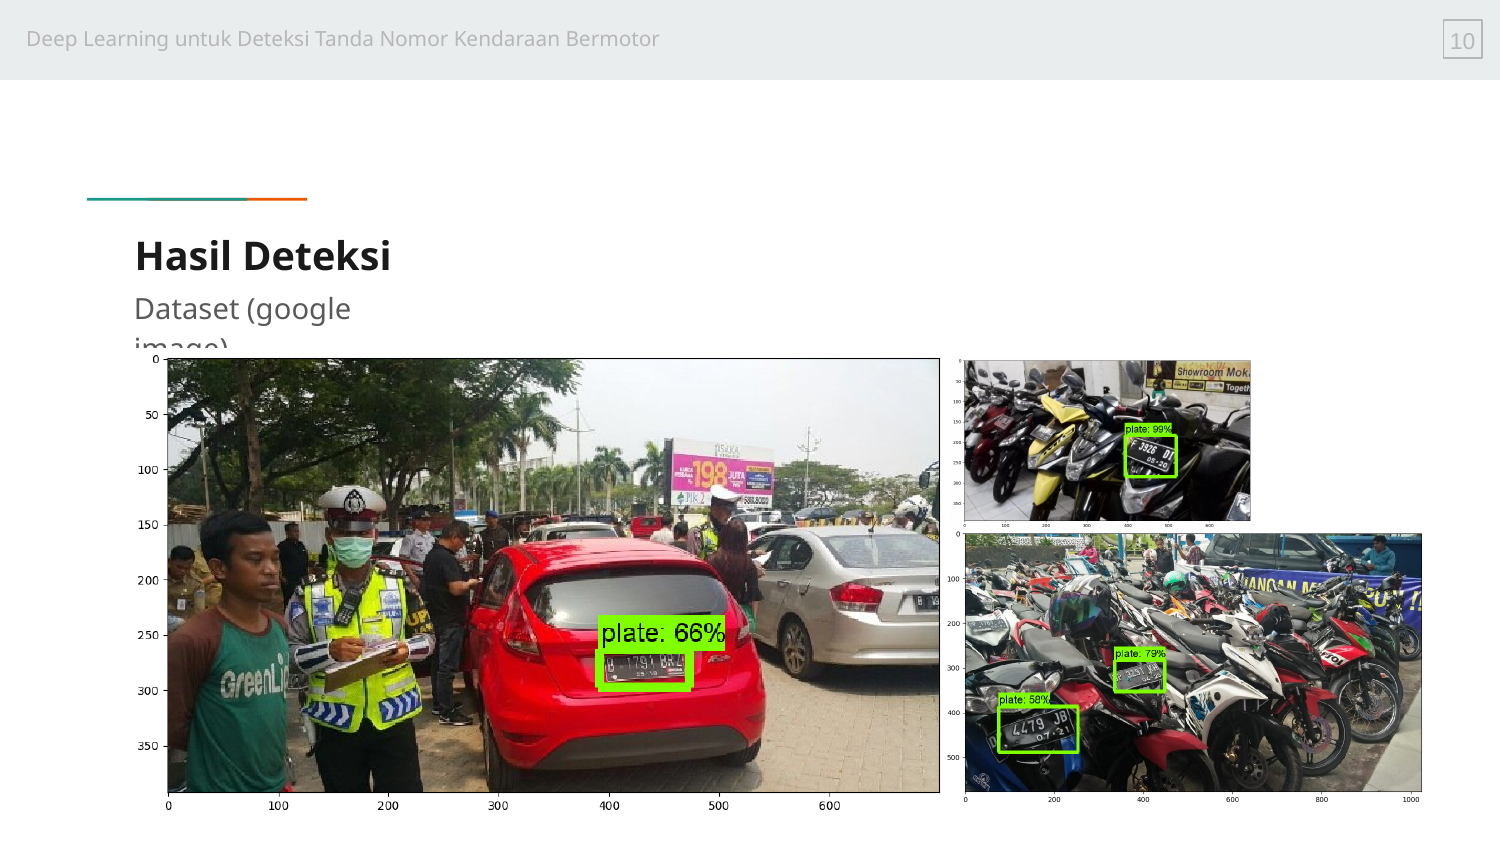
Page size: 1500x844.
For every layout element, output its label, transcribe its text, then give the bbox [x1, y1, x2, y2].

title Hasil Deteksi [119, 216, 510, 305]
text_box 10 [1434, 11, 1500, 62]
picture [133, 348, 1427, 816]
subtitle Dataset (google image) [118, 270, 454, 328]
title Deep Learning untuk Deteksi Tanda Nomor Kendaraan Bermotor [10, 10, 745, 61]
